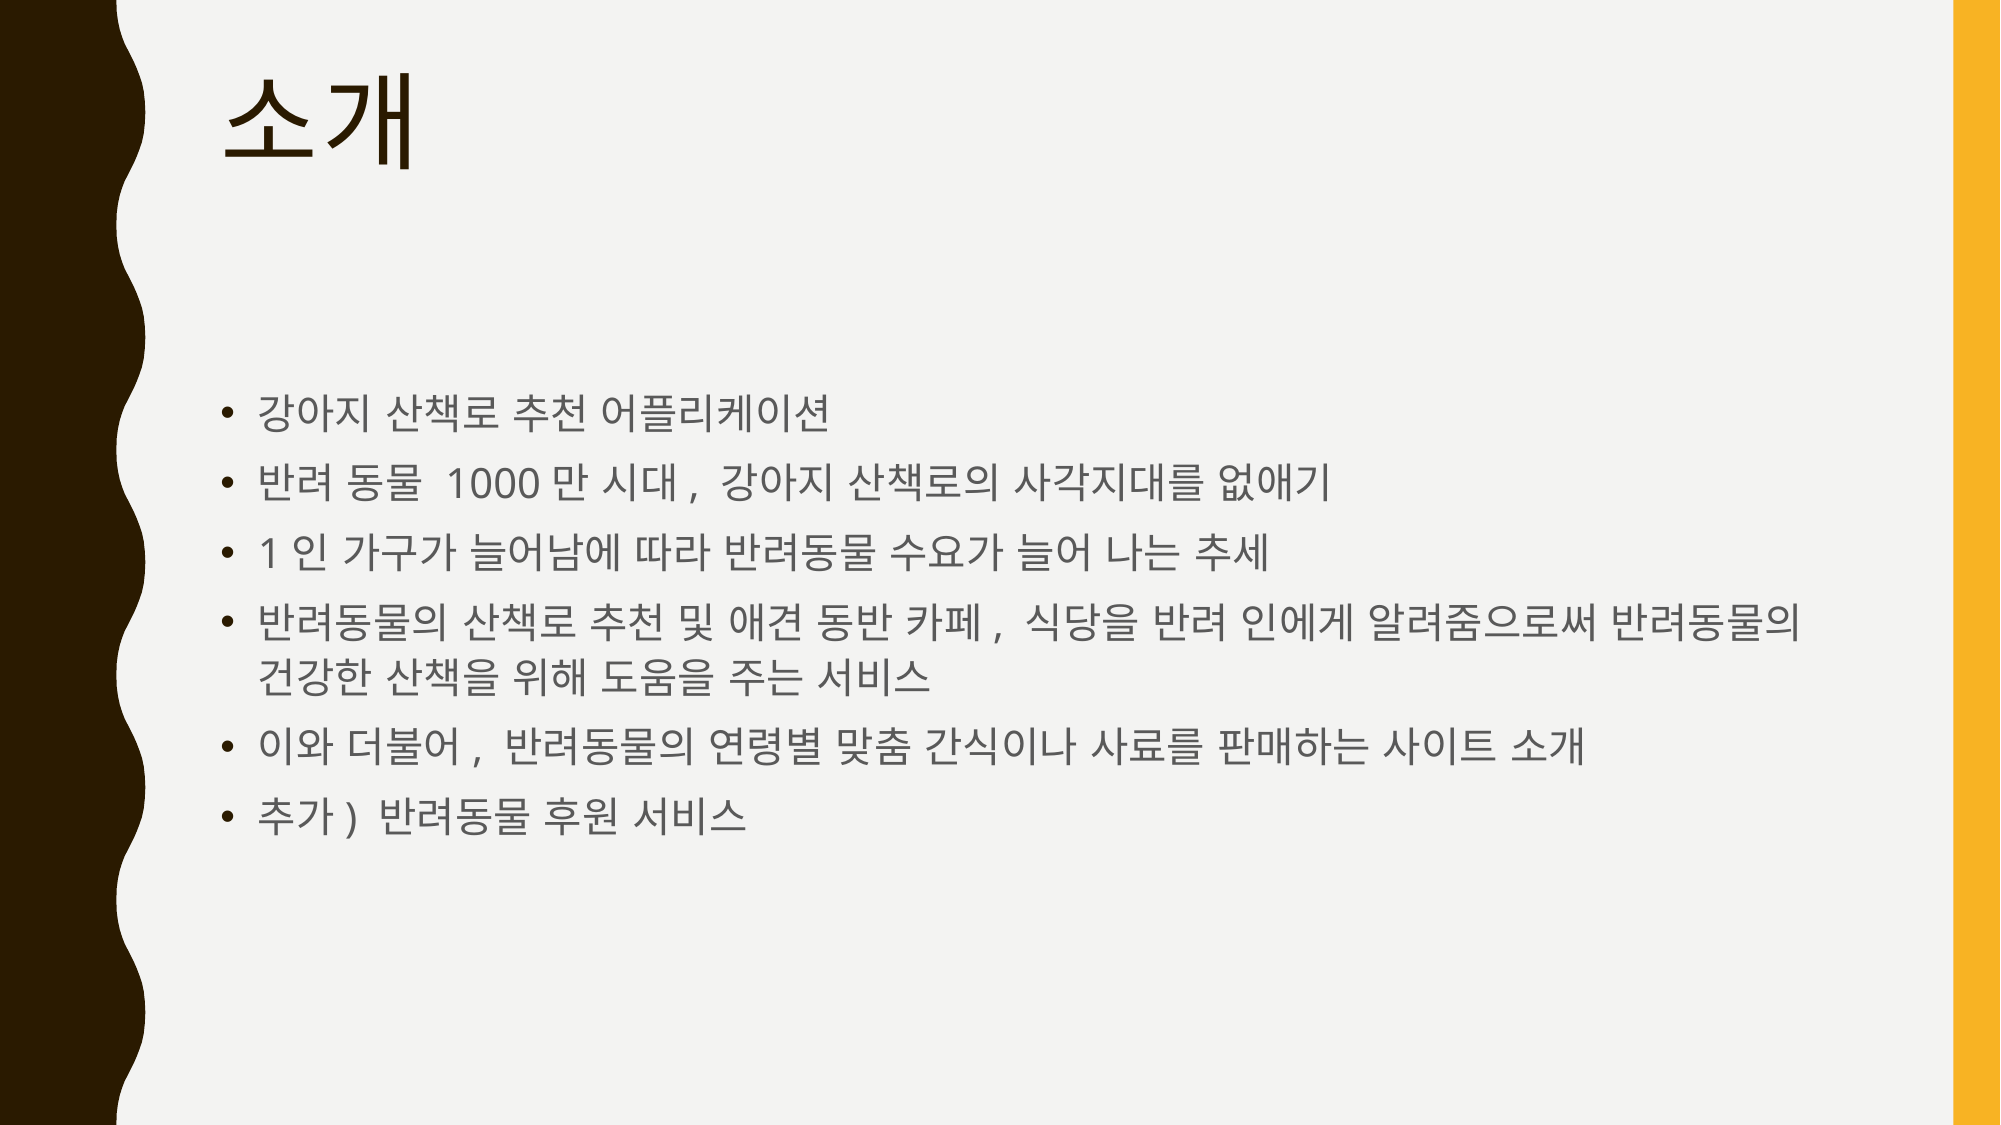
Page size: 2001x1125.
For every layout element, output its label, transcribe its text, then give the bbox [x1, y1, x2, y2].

title 소개 [205, 62, 1875, 308]
list 강아지 산책로 추천 어플리케이션 반려 동물 1000만 시대, 강아지 산책로의 사각지대를 없애기 1인 가구가 늘어남에 따라 반려동물 수요가 늘어 나는 추세 반려동물의 산책로 추천 및 애견 동반 카페, 식당을 반려 인에게 알려줌으로써 반려동물의 건강한 산책을 위해 도움을 주는 서비스 이와 더불어, 반려동물의 연령별 맞춤 간식이나 사료를 판매하는 사이트 소개 추가) 반려동물 후원 서비스 [205, 375, 1875, 965]
